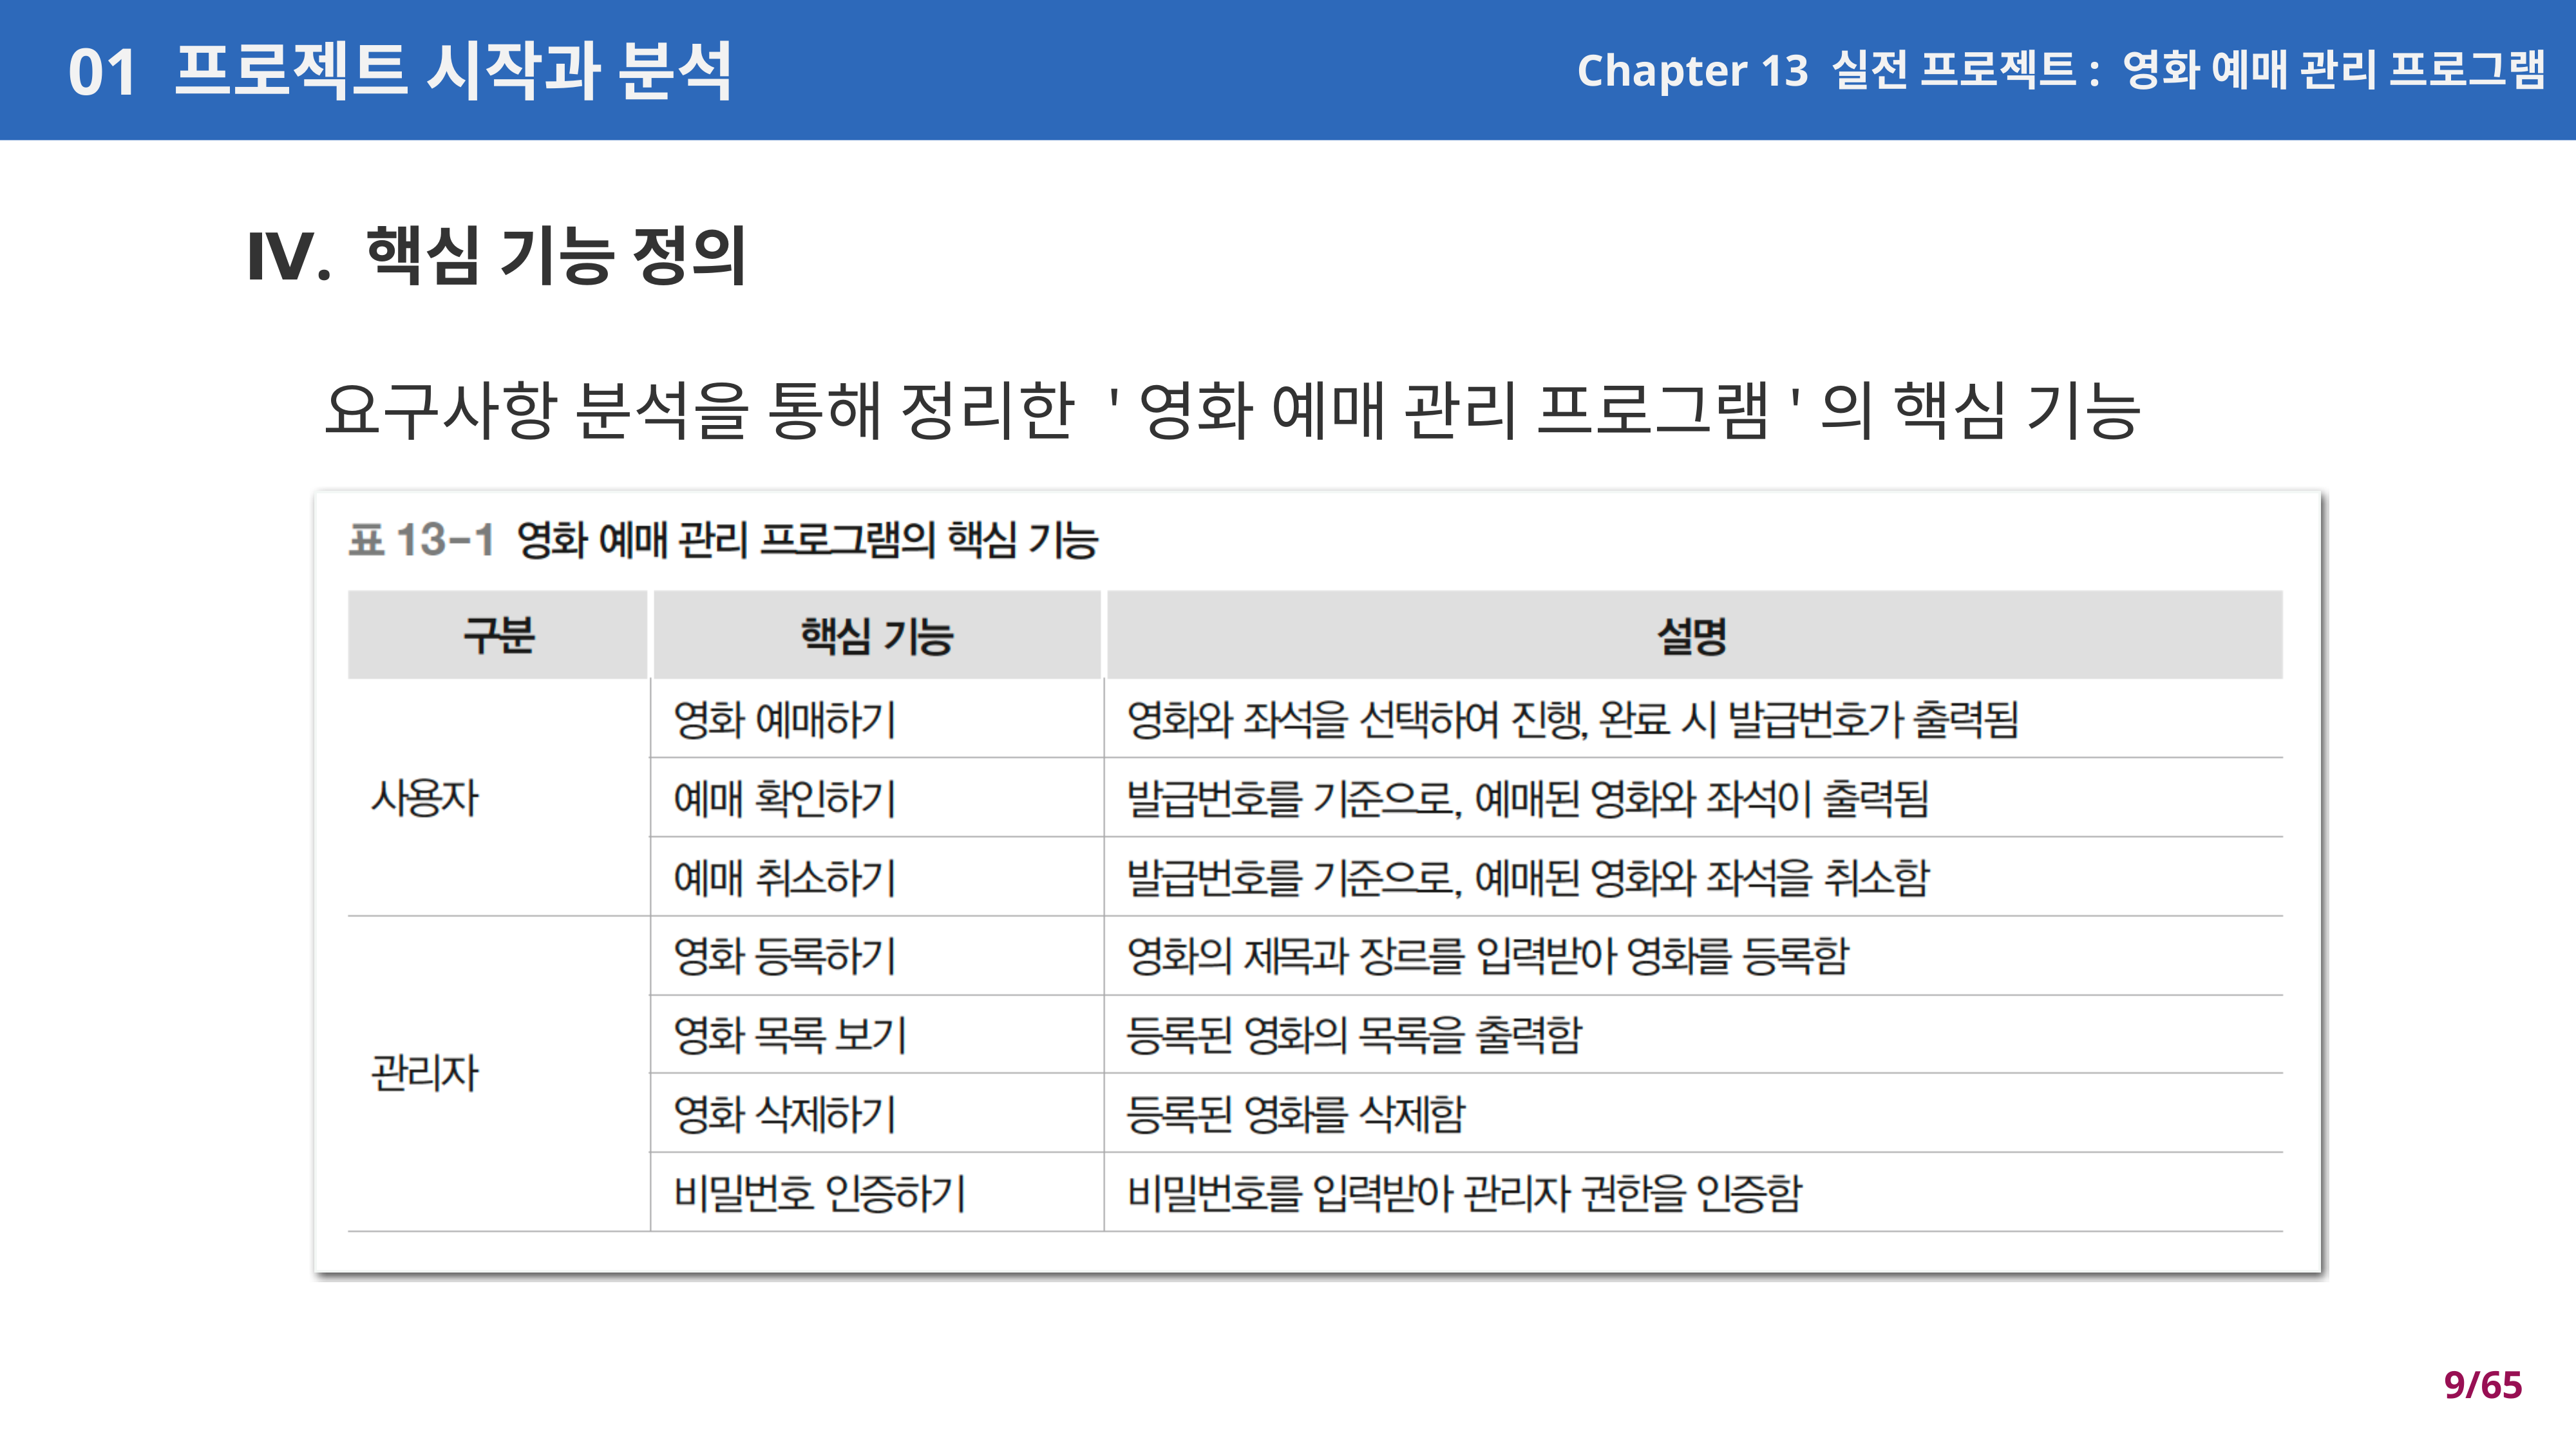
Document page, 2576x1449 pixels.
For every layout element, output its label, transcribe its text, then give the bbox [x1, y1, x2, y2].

text_box 요구사항 분석을 통해 정리한 '영화 예매 관리 프로그램'의 핵심 기능 [315, 347, 2152, 456]
text_box [0, 0, 2576, 140]
text_box Chapter 13 실전 프로젝트: 영화 예매 관리 프로그램 [1569, 35, 2556, 102]
text_box Ⅳ. 핵심 기능 정의 [236, 207, 758, 300]
picture [316, 493, 2319, 1271]
text_box 01 프로젝트 시작과 분석 [60, 23, 744, 115]
